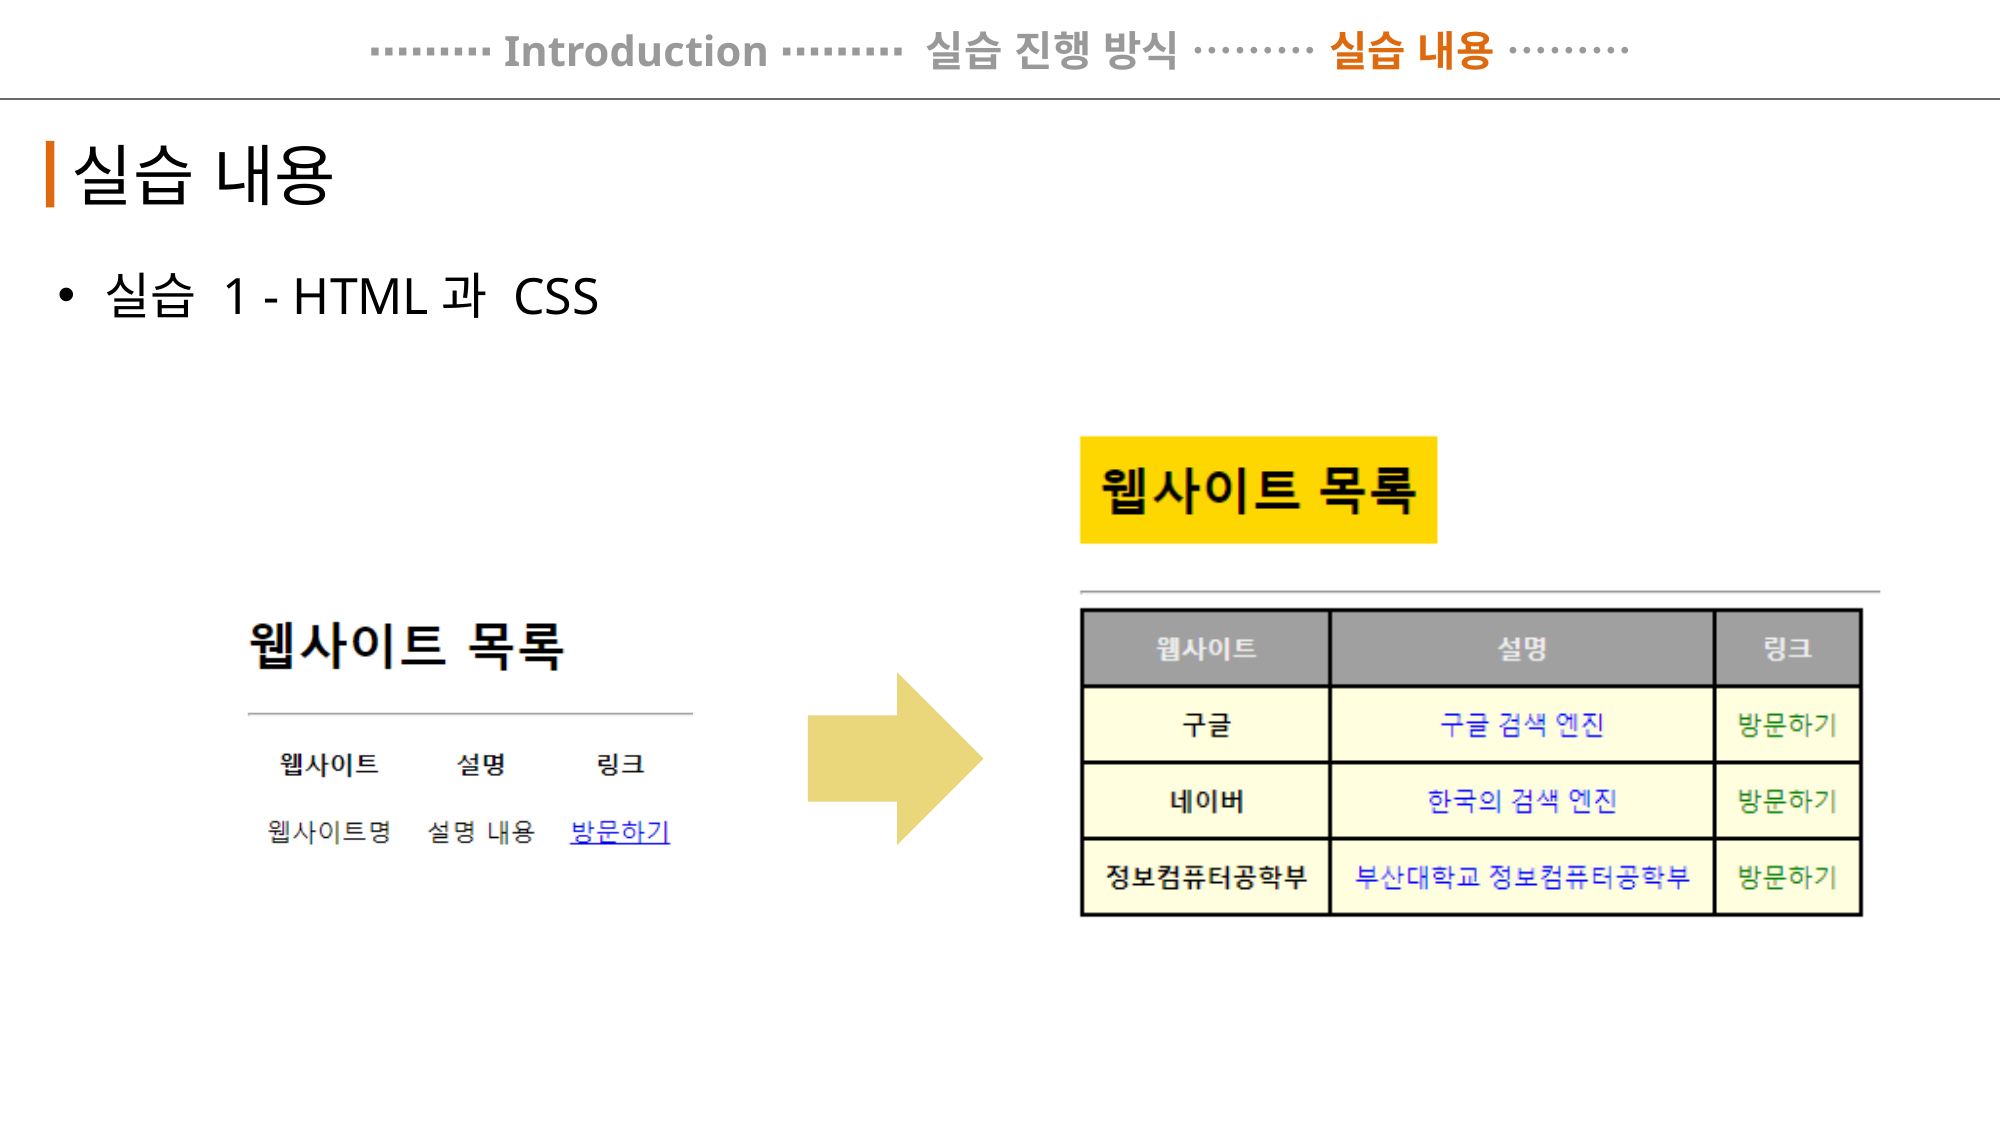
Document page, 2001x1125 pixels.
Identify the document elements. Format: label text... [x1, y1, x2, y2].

text_box [45, 140, 55, 208]
picture [242, 615, 693, 873]
picture [1069, 427, 1881, 926]
text_box 실습 내용 [65, 140, 1928, 208]
text_box ⋯⋯⋯ Introduction ⋯⋯⋯ 실습 진행 방식 ⋯⋯⋯ 실습 내용 ⋯⋯⋯ [0, 0, 2000, 98]
text_box 실습 1 - HTML과 CSS [46, 222, 1951, 336]
text_box [805, 670, 986, 847]
